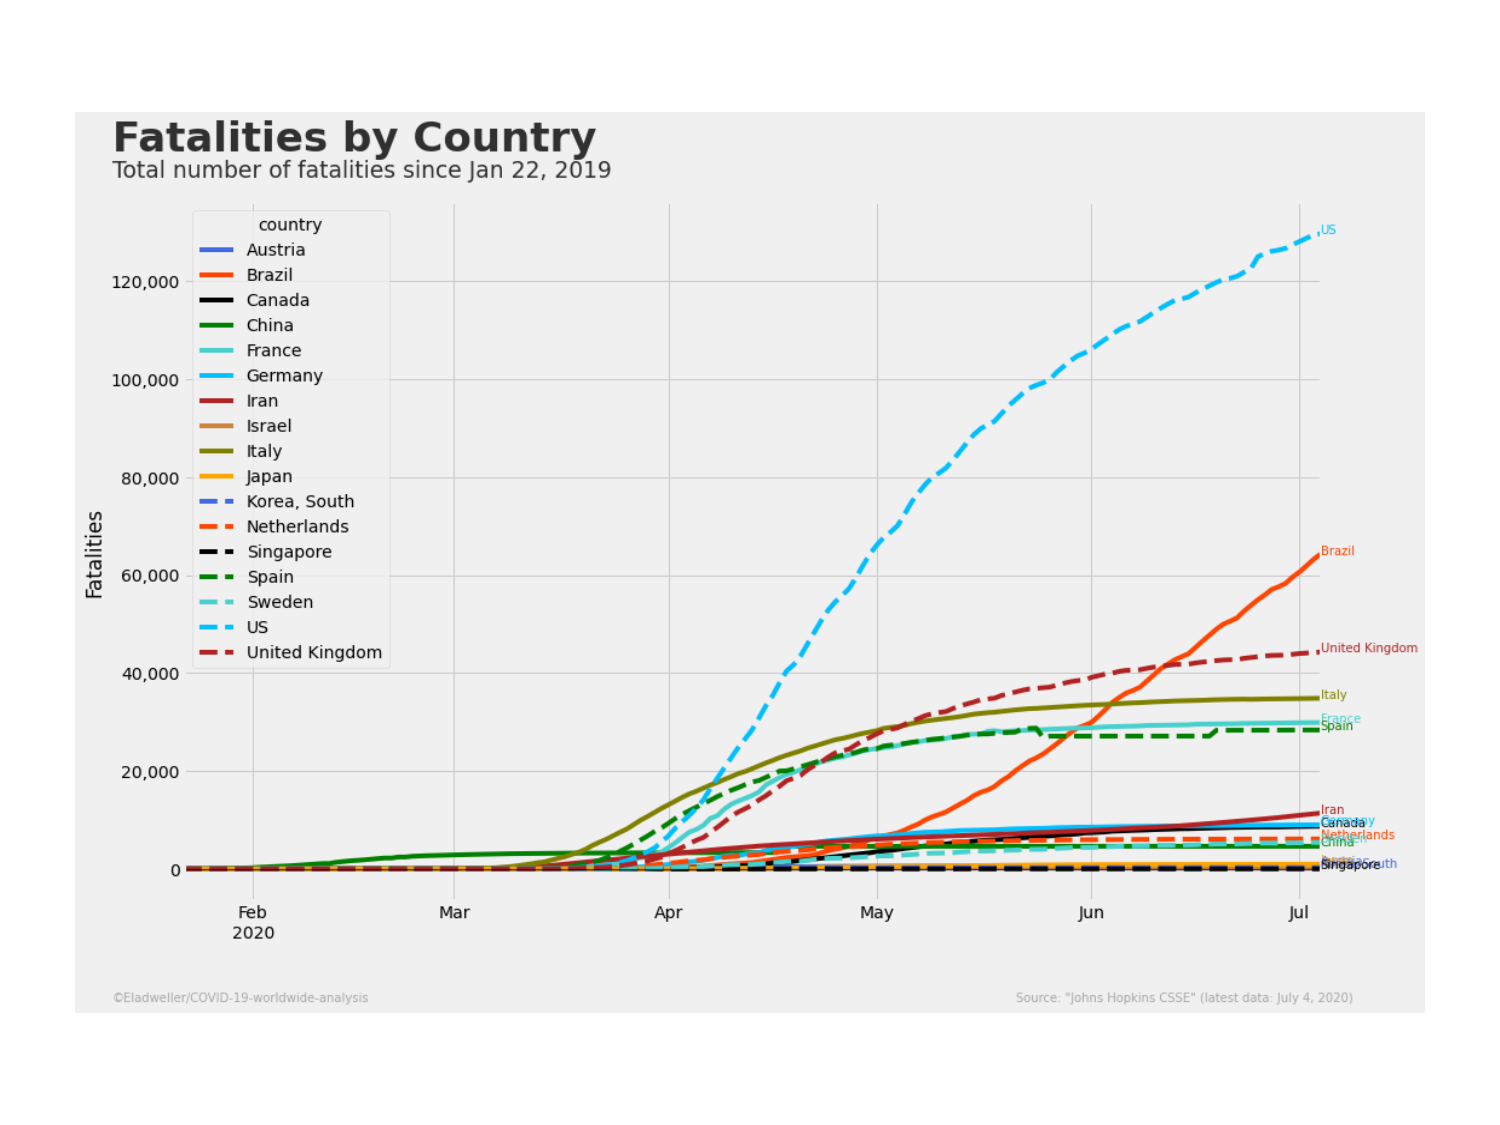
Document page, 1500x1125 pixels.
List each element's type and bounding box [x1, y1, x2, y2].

picture [74, 112, 1426, 1013]
